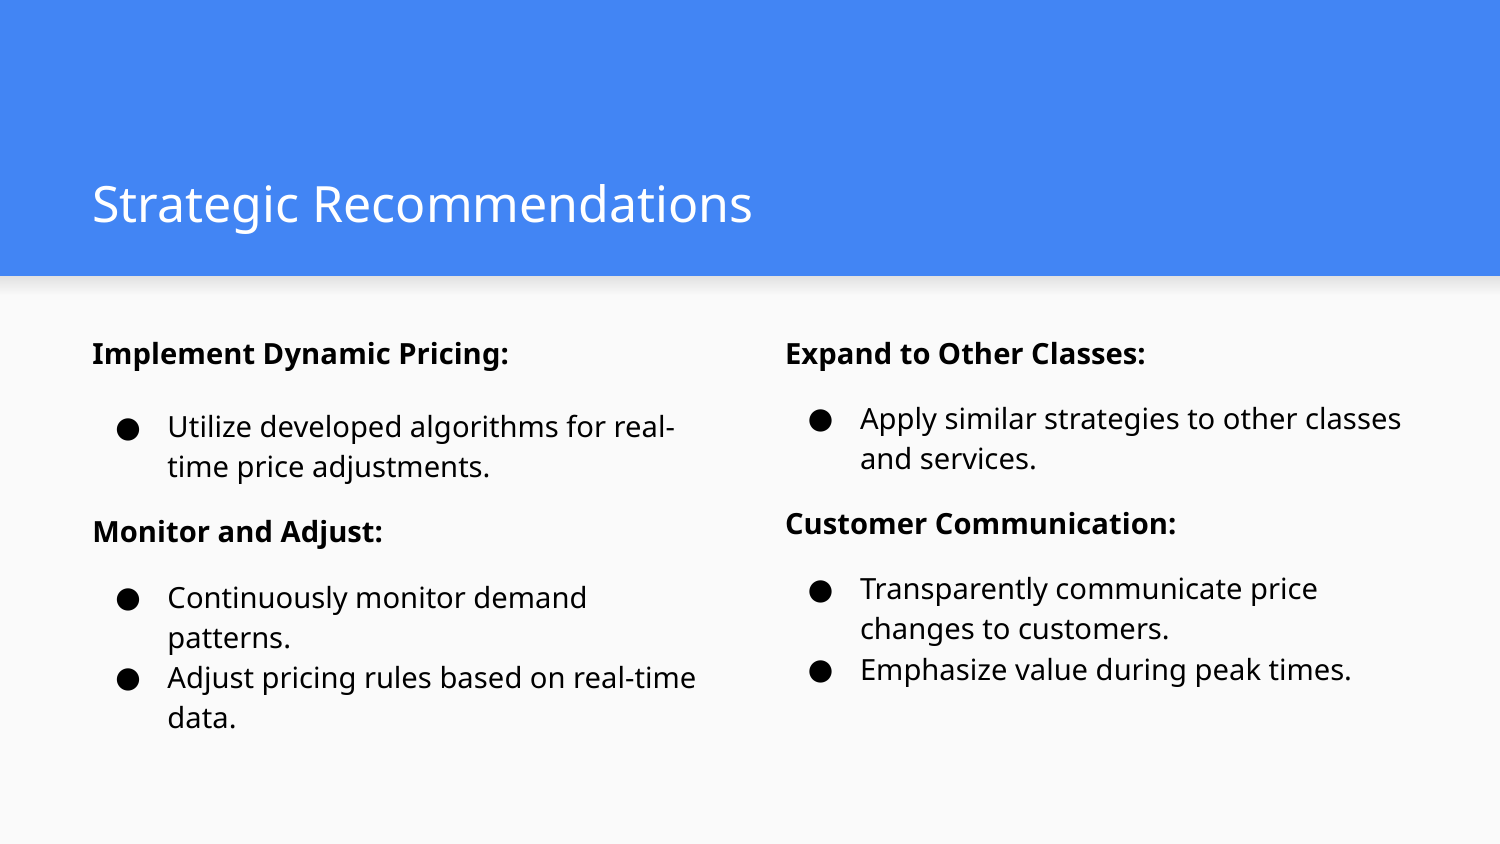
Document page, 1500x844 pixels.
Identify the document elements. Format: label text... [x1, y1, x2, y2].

list Implement Dynamic Pricing: Utilize developed algorithms for real-time price adjustments. Monitor and Adjust: Continuously monitor demand patterns. Adjust pricing rules based on real-time data. [77, 314, 734, 760]
list Expand to Other Classes: Apply similar strategies to other classes and services. Customer Communication: Transparently communicate price changes to customers. Emphasize value during peak times. [770, 314, 1427, 760]
title Strategic Recommendations [77, 121, 1427, 248]
